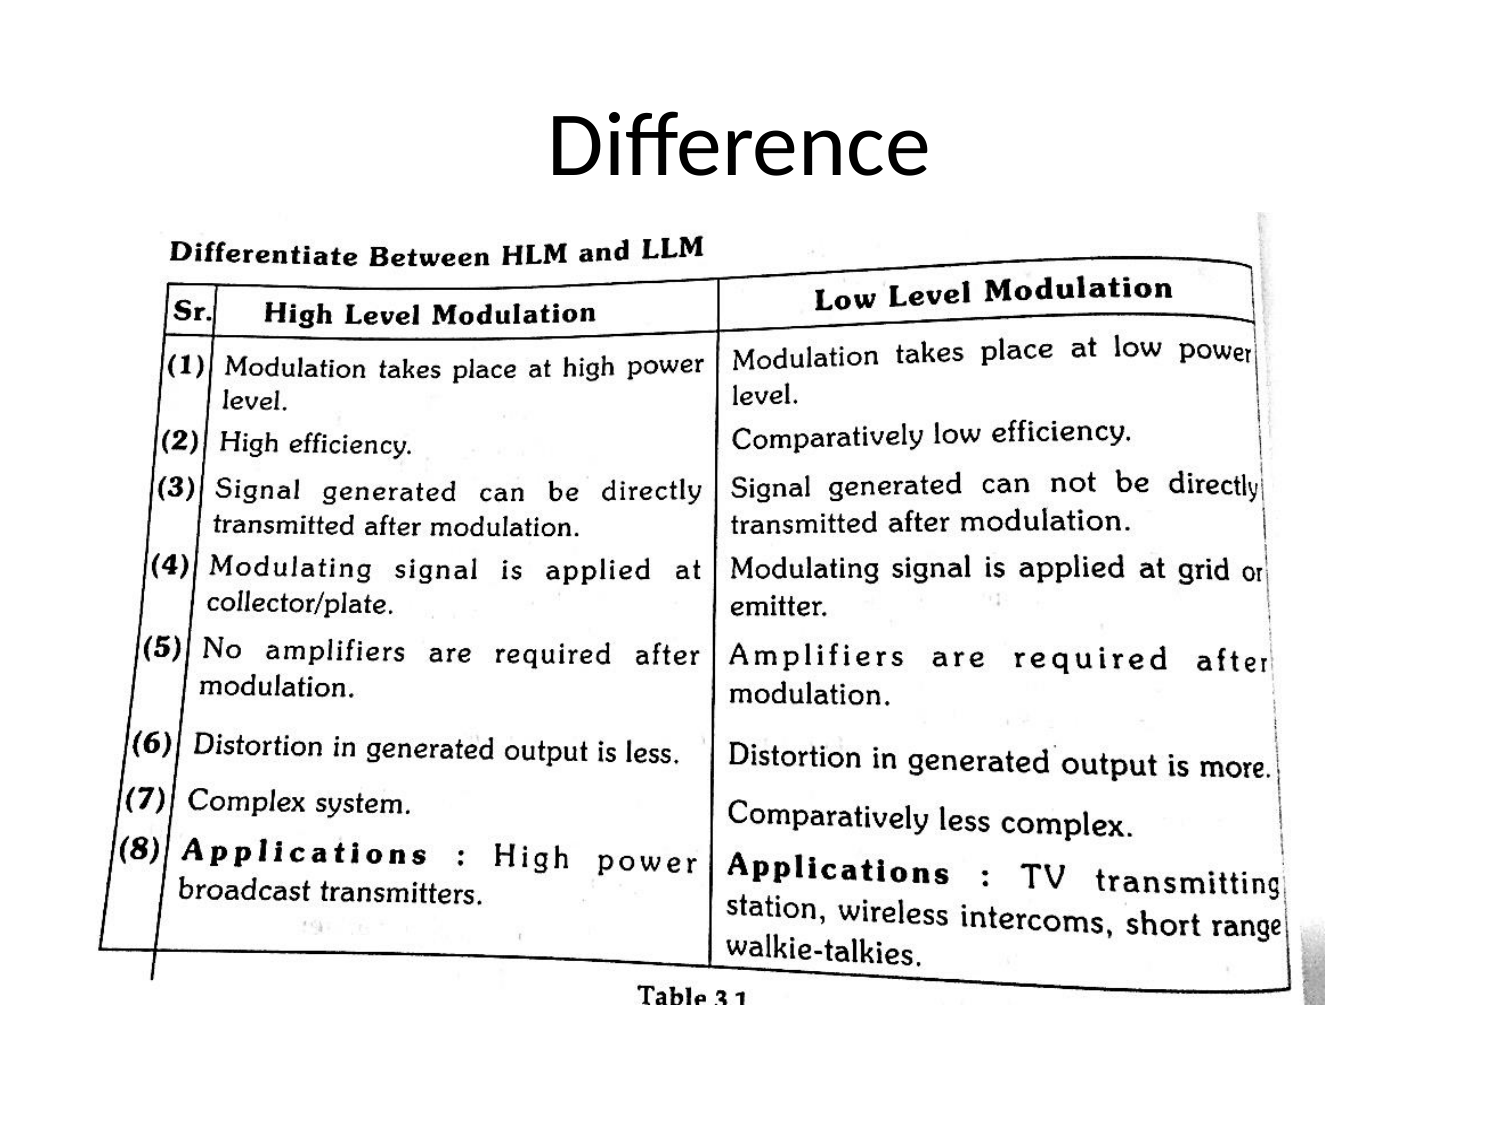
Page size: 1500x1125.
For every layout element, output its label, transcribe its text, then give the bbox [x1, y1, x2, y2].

title Difference [75, 45, 1425, 233]
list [87, 212, 1325, 1006]
